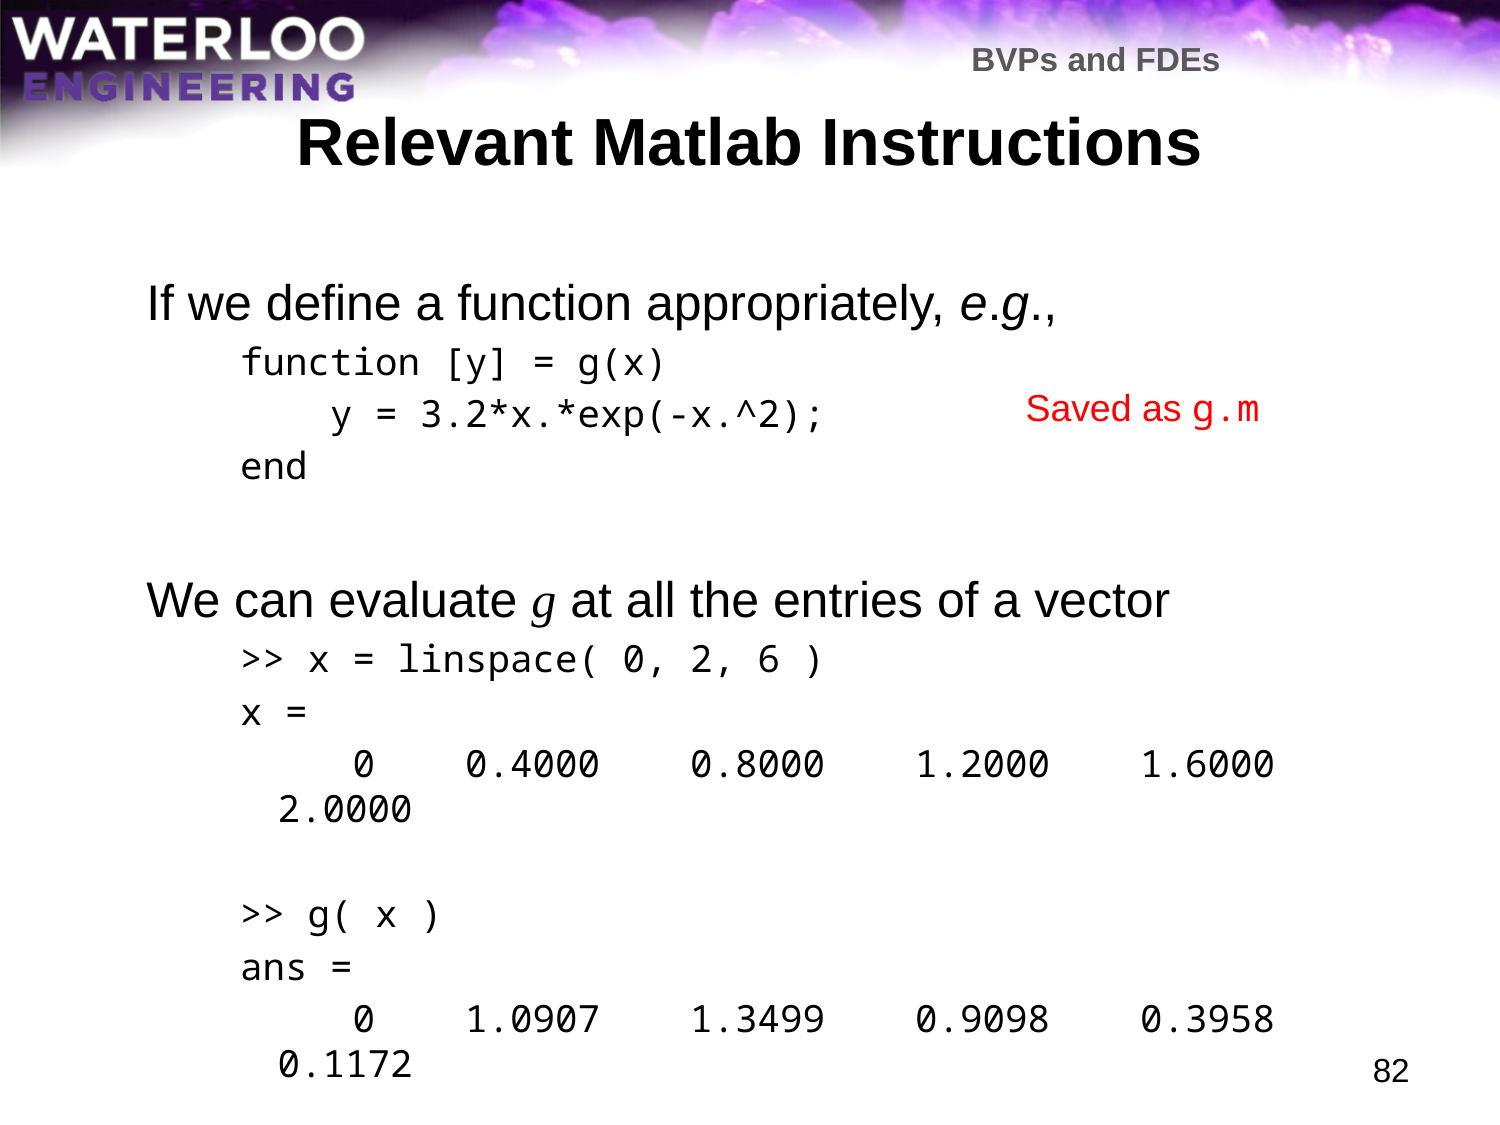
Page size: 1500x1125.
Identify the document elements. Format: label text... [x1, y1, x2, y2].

title Relevant Matlab Instructions [74, 44, 1426, 233]
text_box Saved as g.m [1010, 376, 1275, 437]
picture [0, 0, 1500, 1125]
slide_number 82 [1296, 1036, 1425, 1097]
list If we define a function appropriately, e.g., function [y] = g(x) y = 3.2*x.*exp(-x.^2); end We can evaluate g at all the entries of a vector >> x = linspace( 0, 2, 6 ) x = 0 0.4000 0.8000 1.2000 1.6000 2.0000 >> g( x ) ans = 0 1.0907 1.3499 0.9098 0.3958 0.1172 [74, 262, 1426, 1020]
footer BVPs and FDEs [535, 31, 1236, 74]
